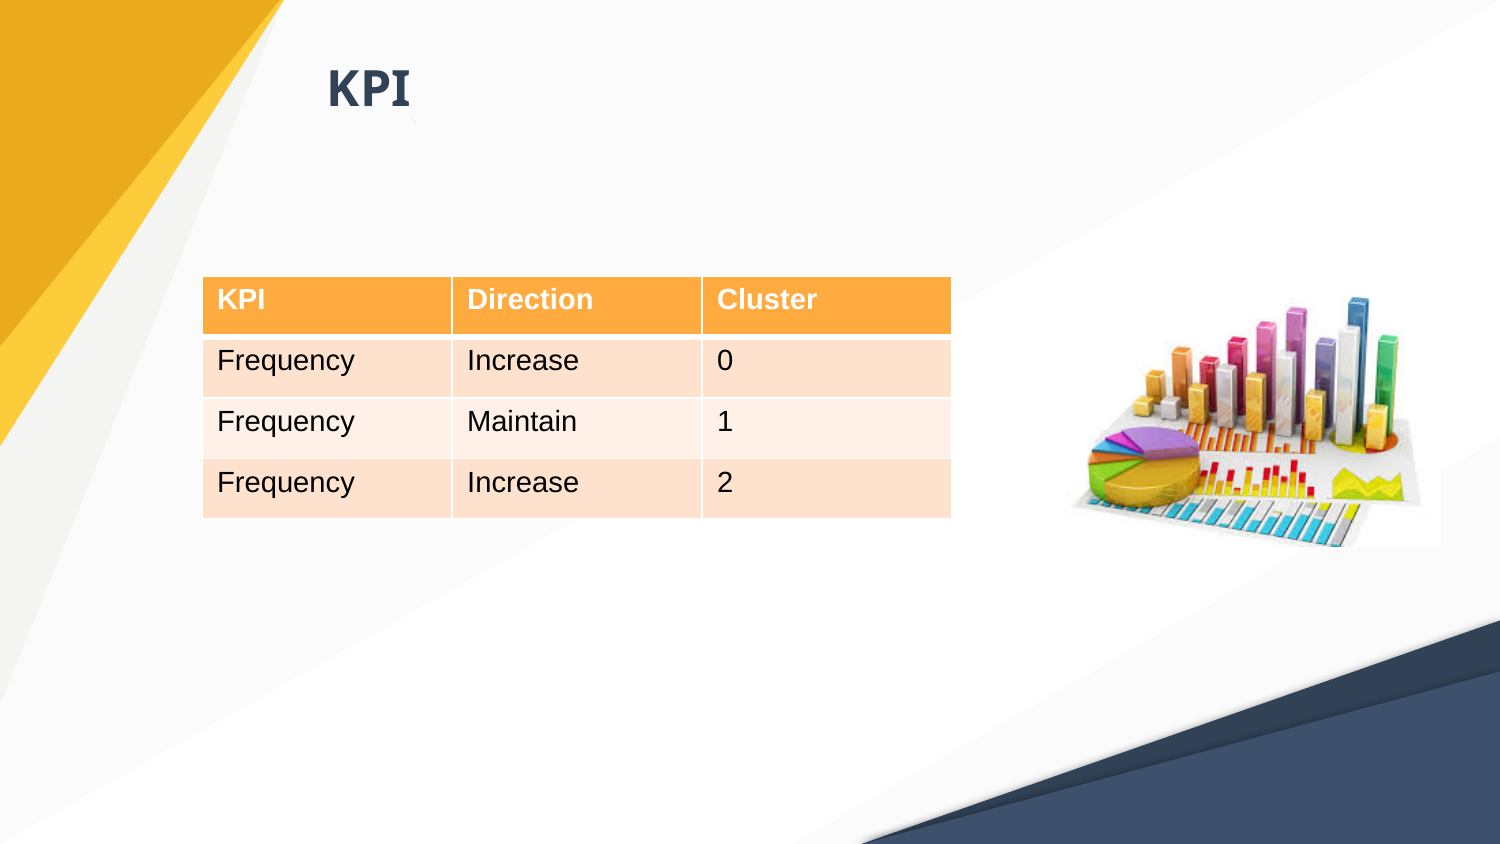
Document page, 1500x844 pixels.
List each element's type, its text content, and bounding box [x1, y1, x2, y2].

table_header Cluster [703, 277, 951, 334]
table_cell Frequency [203, 459, 451, 518]
table_cell Frequency [203, 399, 451, 458]
table_cell 2 [703, 459, 951, 518]
table_cell Frequency [203, 340, 451, 397]
title KPI [311, 30, 924, 132]
table_cell 0 [703, 340, 951, 397]
table_header Direction [453, 277, 701, 334]
picture [1066, 297, 1441, 547]
table_cell Maintain [453, 399, 701, 458]
table_cell Increase [453, 459, 701, 518]
table_header KPI [203, 277, 451, 334]
table_cell Increase [453, 340, 701, 397]
table_cell 1 [703, 399, 951, 458]
